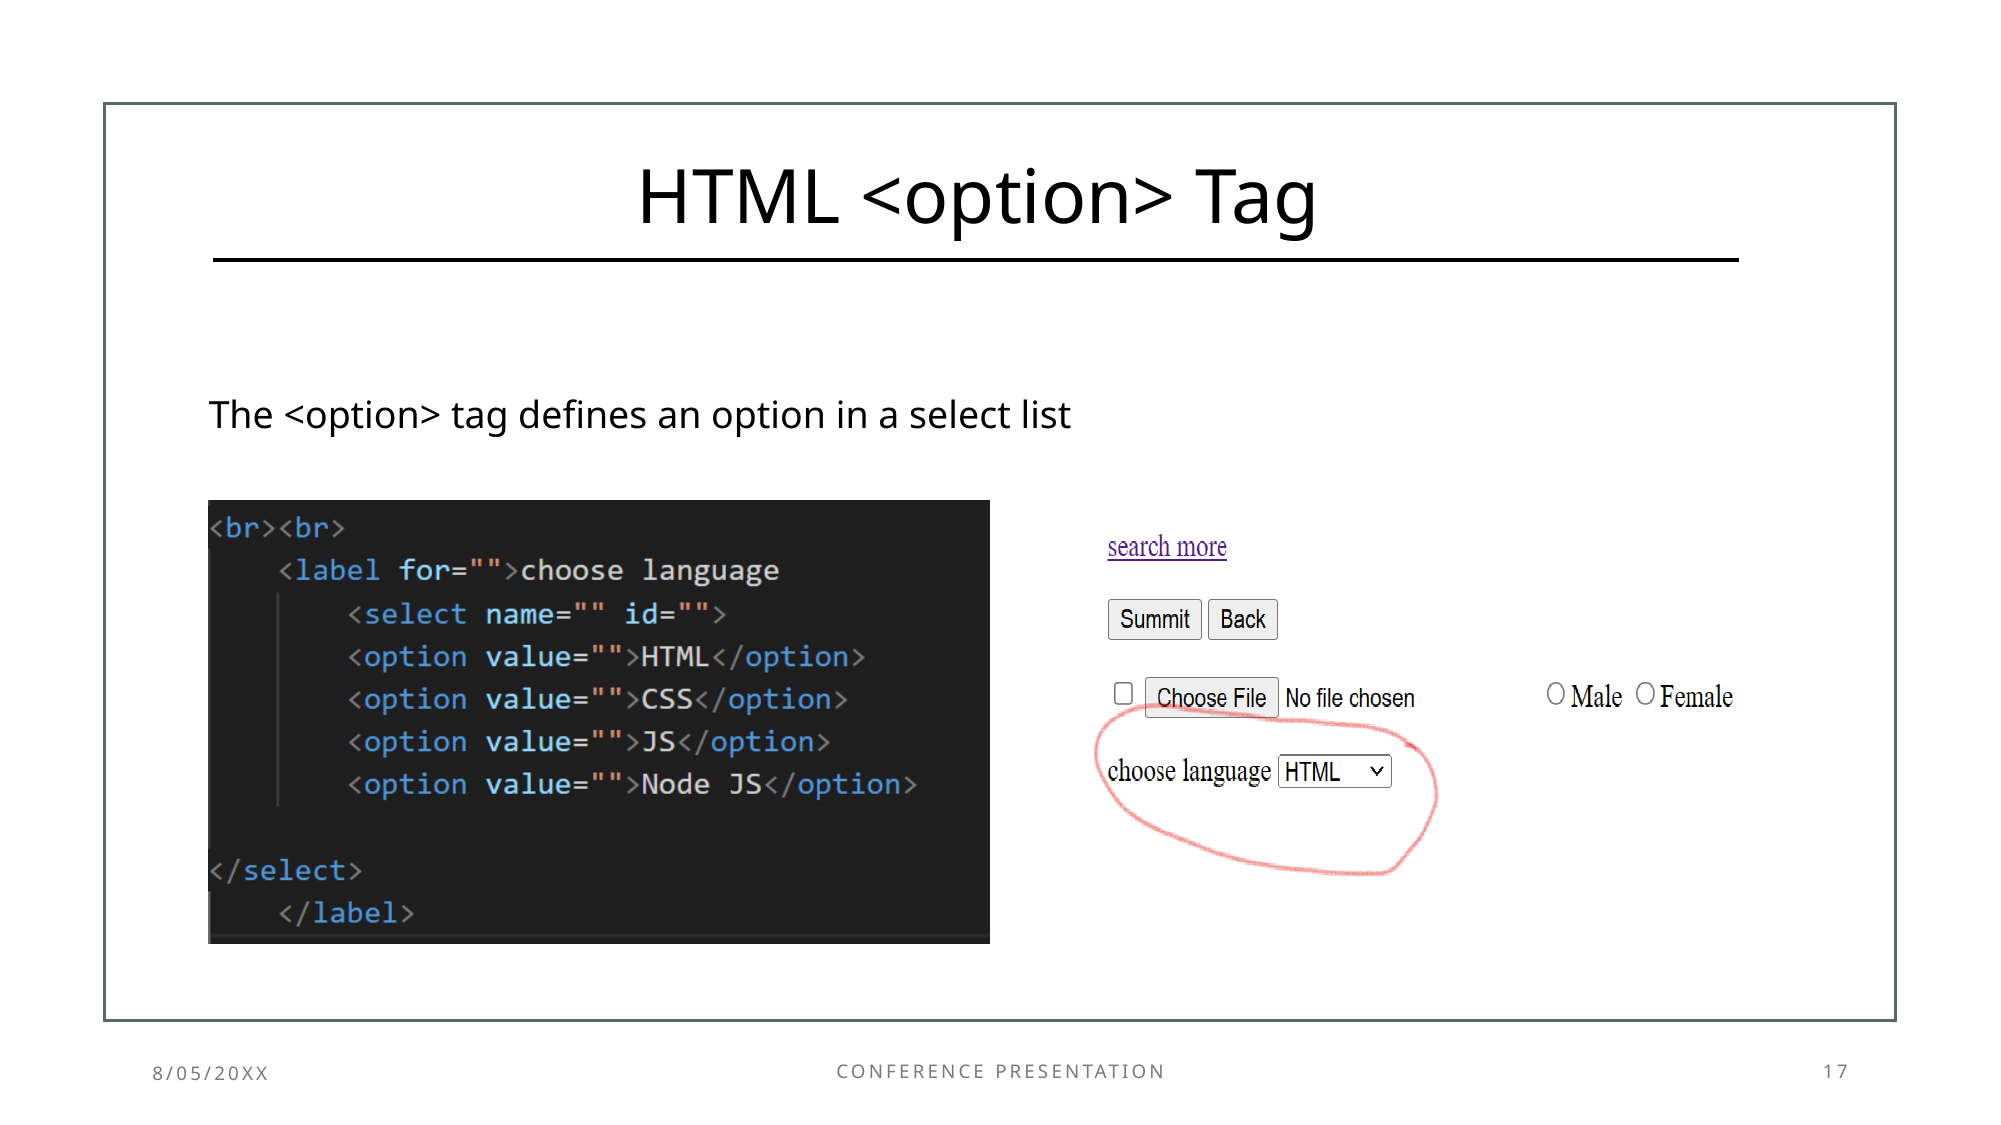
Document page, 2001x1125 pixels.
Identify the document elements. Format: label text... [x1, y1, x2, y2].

text_box HTML <option> Tag [488, 151, 1488, 228]
picture [1092, 498, 1783, 888]
text_box The <option> tag defines an option in a select list [193, 384, 1195, 489]
text_box [104, 103, 1896, 1021]
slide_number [137, 1042, 588, 1103]
footer Conference Presentation [662, 1042, 1338, 1103]
picture [207, 500, 990, 944]
slide_number 17 [1412, 1042, 1863, 1103]
